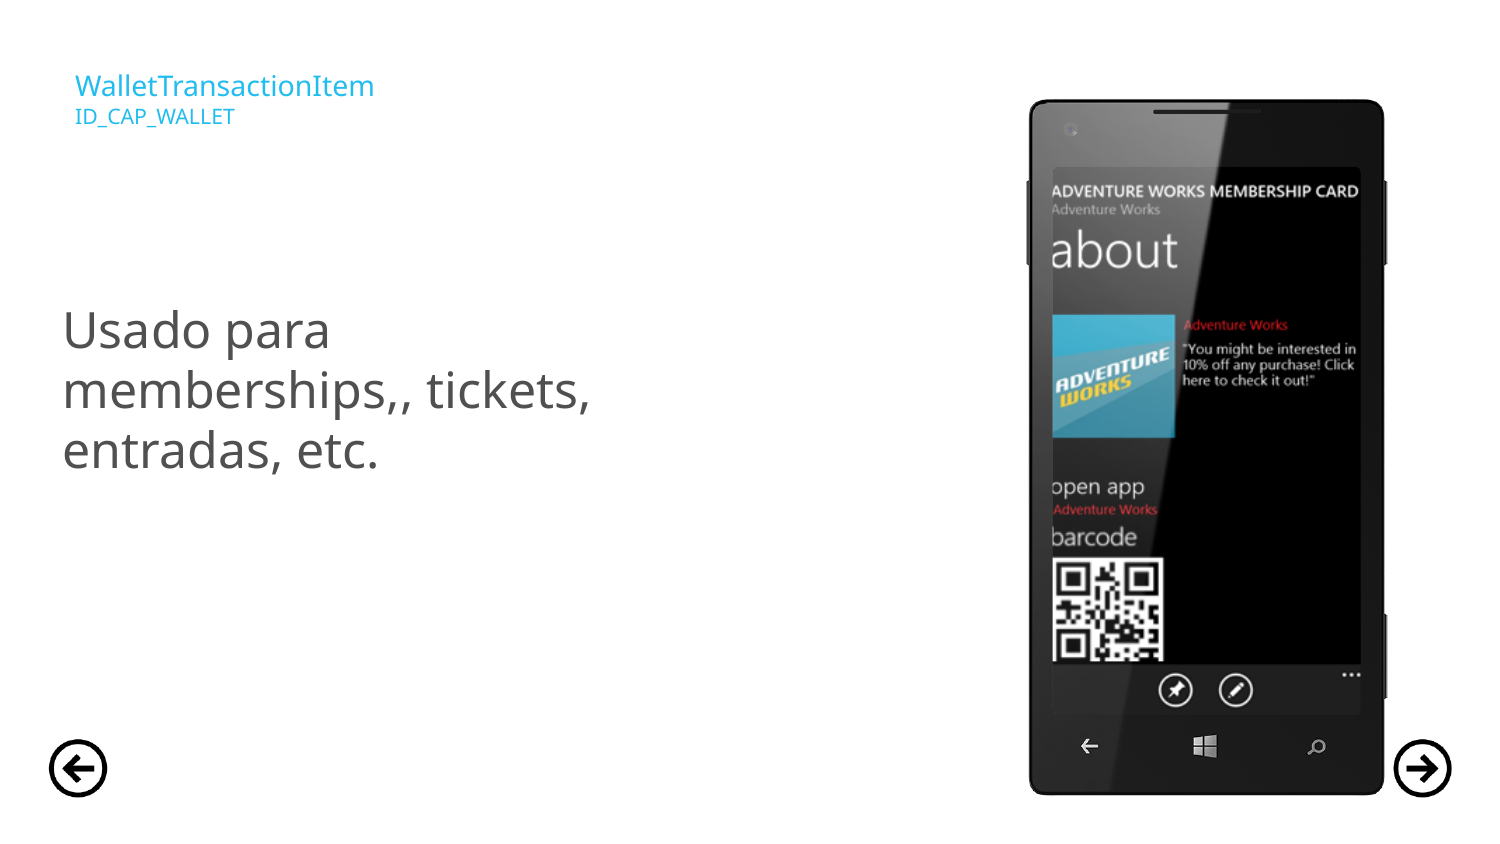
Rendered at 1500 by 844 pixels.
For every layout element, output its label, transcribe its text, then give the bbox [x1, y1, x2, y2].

picture [48, 738, 108, 798]
text_box Usado para memberships,, tickets, entradas, etc. [51, 293, 690, 612]
picture [1006, 76, 1452, 828]
title WalletTransactionItem ID_CAP_WALLET [75, 65, 1425, 130]
